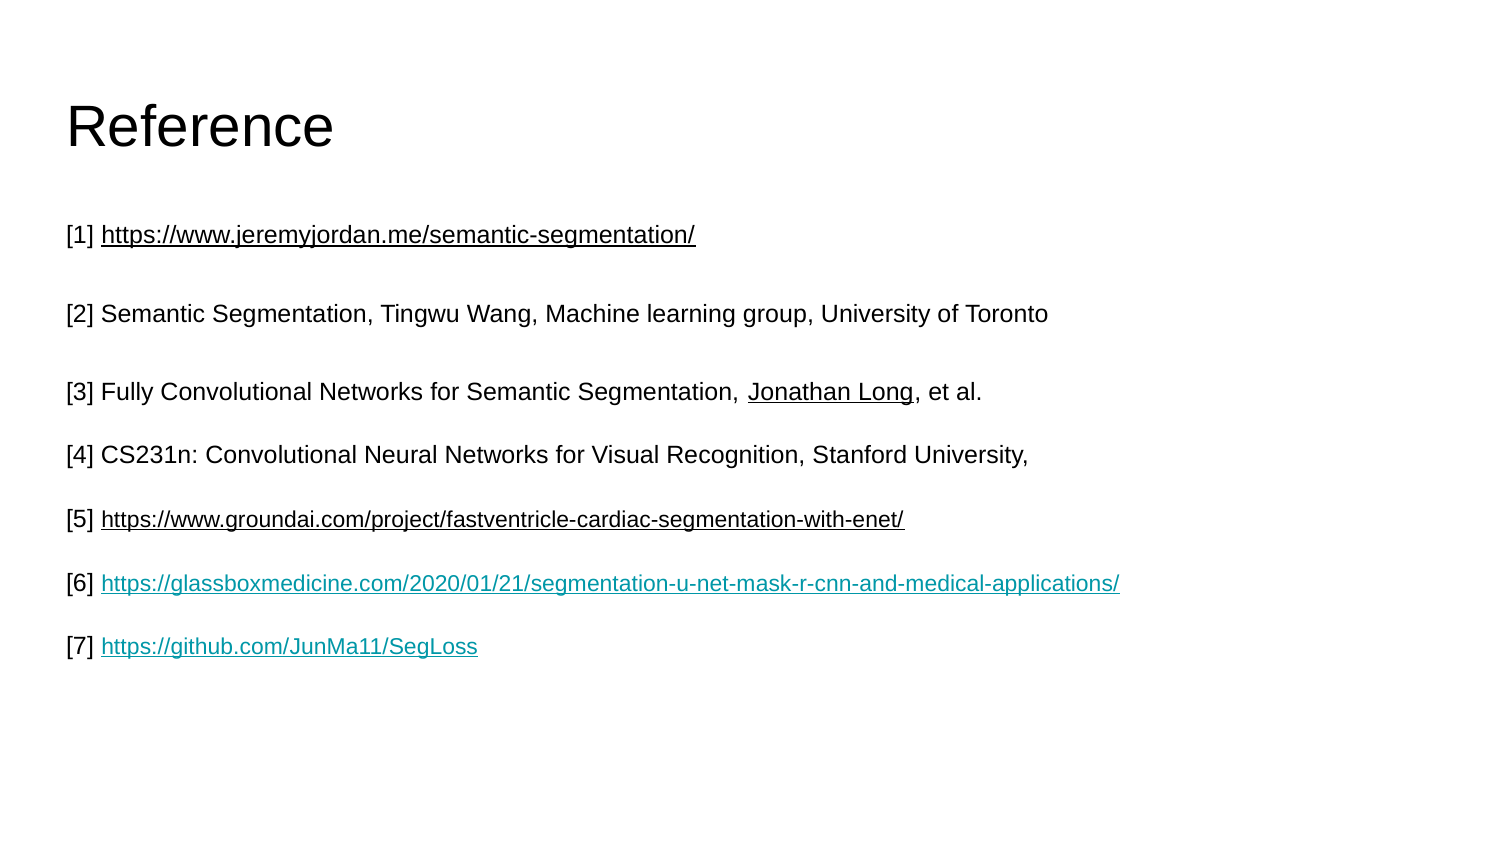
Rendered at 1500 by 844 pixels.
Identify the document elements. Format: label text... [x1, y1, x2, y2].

list [1] https://www.jeremyjordan.me/semantic-segmentation/ [2] Semantic Segmentation, Tingwu Wang, Machine learning group, University of Toronto [3] Fully Convolutional Networks for Semantic Segmentation, Jonathan Long, et al. [4] CS231n: Convolutional Neural Networks for Visual Recognition, Stanford University, [5] https://www.groundai.com/project/fastventricle-cardiac-segmentation-with-enet/ [6] https://glassboxmedicine.com/2020/01/21/segmentation-u-net-mask-r-cnn-and-medical-applications/ [7] https://github.com/JunMa11/SegLoss [51, 189, 1449, 750]
title Reference [51, 72, 1449, 167]
